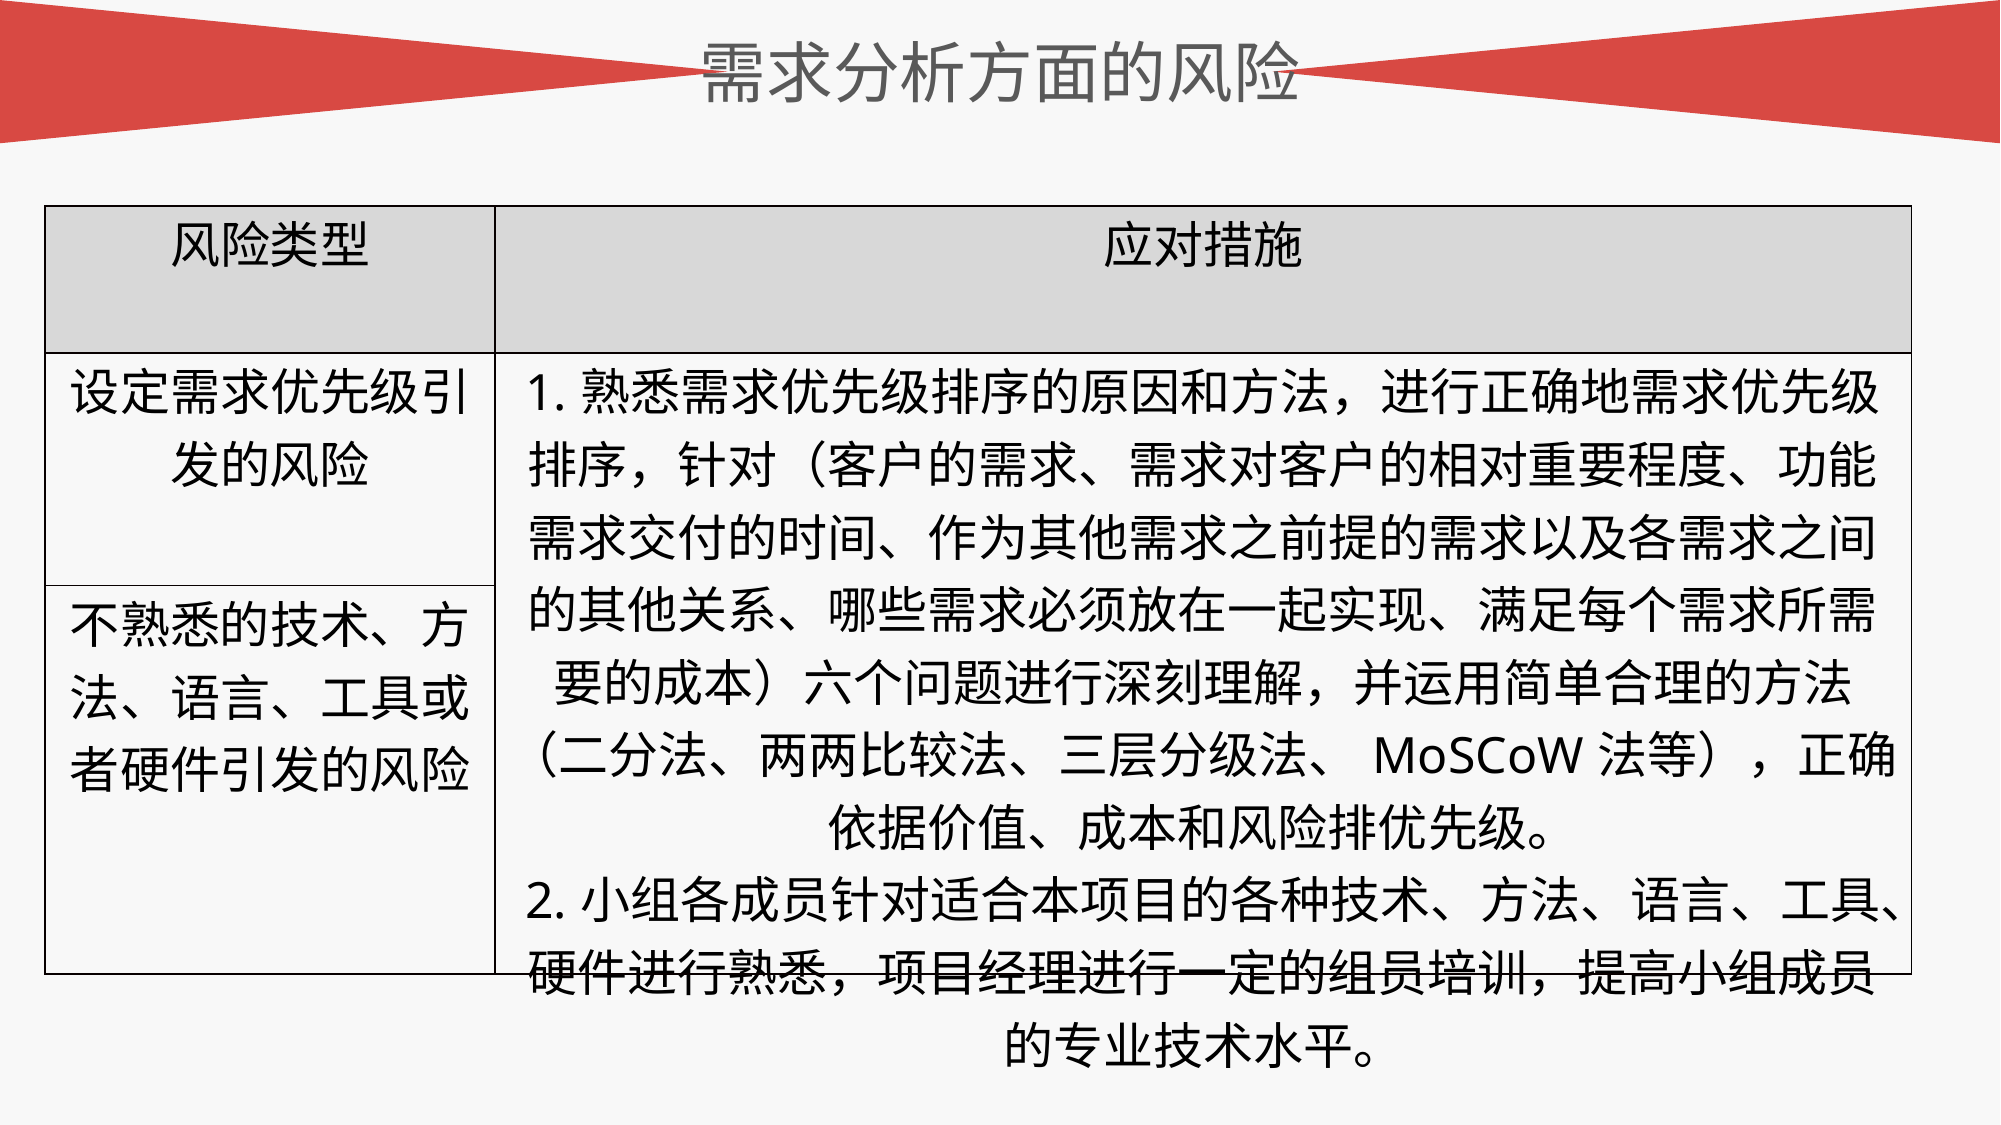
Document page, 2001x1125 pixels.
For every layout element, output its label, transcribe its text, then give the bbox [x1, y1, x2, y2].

text_box [0, 0, 675, 145]
text_box 需求分析方面的风险 [675, 23, 1325, 119]
table_header 应对措施 [496, 207, 1911, 352]
table_cell 设定需求优先级引发的风险 [46, 354, 494, 585]
table_header 风险类型 [46, 207, 494, 352]
text_box [1325, 0, 2000, 145]
table_cell 1.熟悉需求优先级排序的原因和方法，进行正确地需求优先级排序，针对（客户的需求、需求对客户的相对重要程度、功能需求交付的时间、作为其他需求之前提的需求以及各需求之间的其他关系、哪些需求必须放在一起实现、满足每个需求所需要的成本）六个问题进行深刻理解，并运用简单合理的方法（二分法、两两比较法、三层分级法、MoSCoW法等），正确依据价值、成本和风险排优先级。 2.小组各成员针对适合本项目的各种技术、方法、语言、工具、硬件进行熟悉，项目经理进行一定的组员培训，提高小组成员的专业技术水平。 [496, 354, 1911, 973]
table_cell 不熟悉的技术、方法、语言、工具或者硬件引发的风险 [46, 586, 494, 973]
